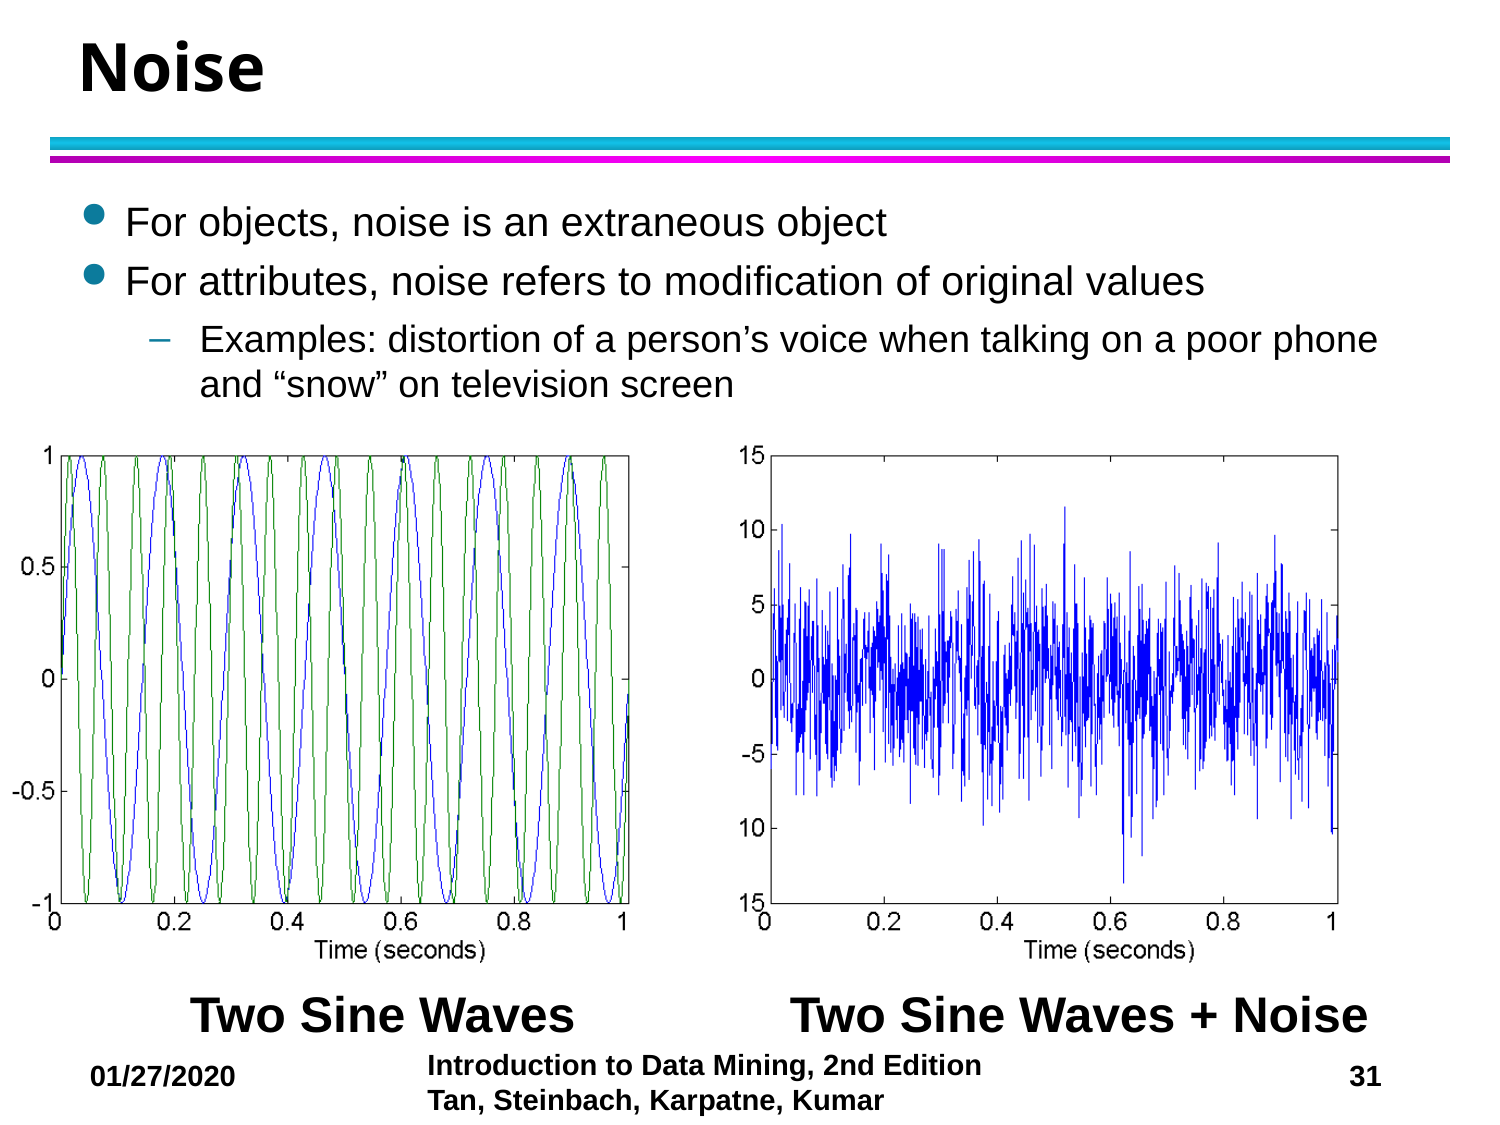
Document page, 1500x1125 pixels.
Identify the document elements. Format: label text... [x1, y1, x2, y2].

picture [12, 437, 698, 963]
text_box Two Sine Waves [174, 974, 675, 1050]
text_box Two Sine Waves + Noise [774, 974, 1425, 1050]
picture [737, 436, 1362, 963]
title Noise [62, 24, 1421, 113]
list For objects, noise is an extraneous object For attributes, noise refers to modification of original values Examples: distortion of a person’s voice when talking on a poor phone and “snow” on television screen [67, 187, 1432, 413]
